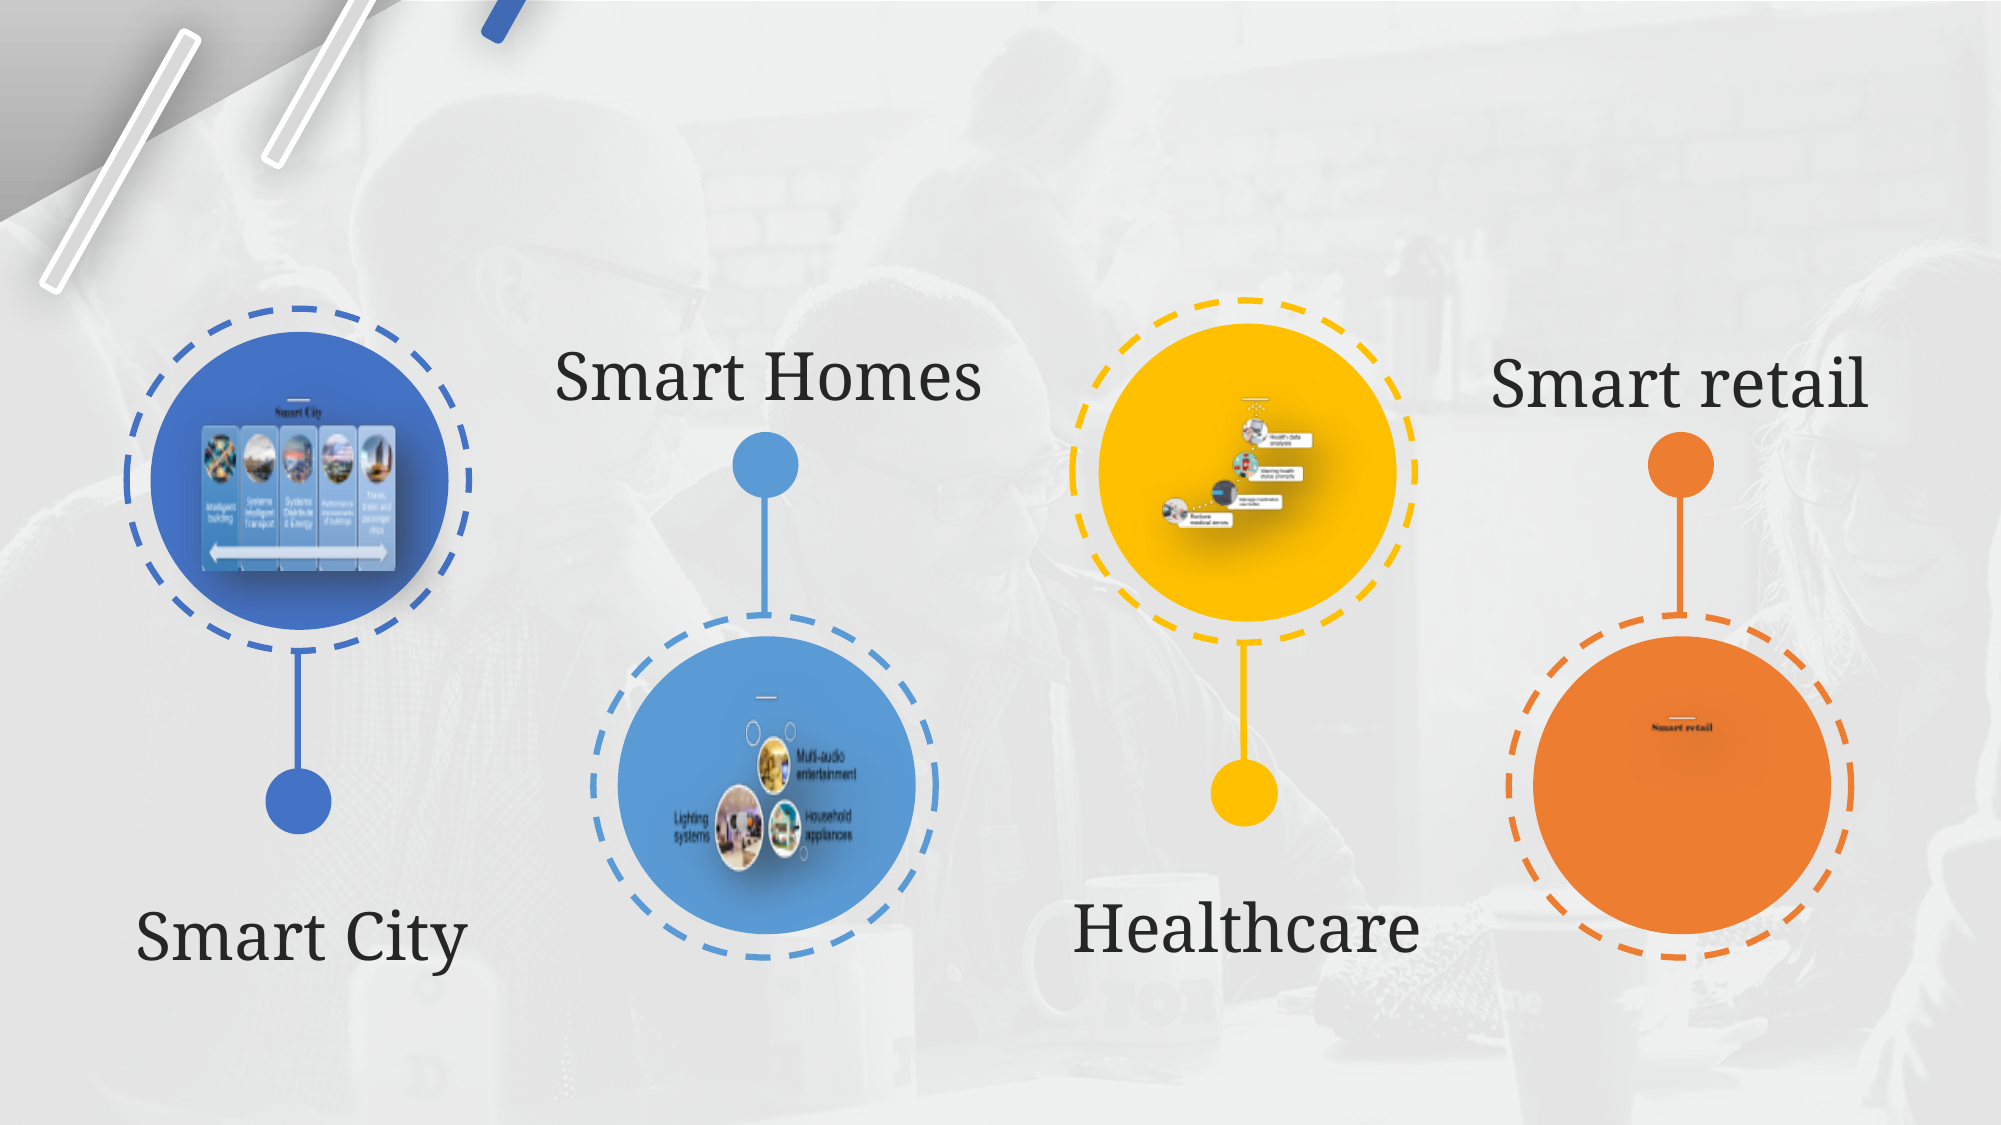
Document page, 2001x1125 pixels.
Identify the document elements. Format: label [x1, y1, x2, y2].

text_box [1072, 300, 1415, 826]
text_box [593, 431, 936, 958]
text_box [1508, 431, 1851, 958]
picture [0, 0, 2000, 1125]
text_box [126, 308, 469, 835]
